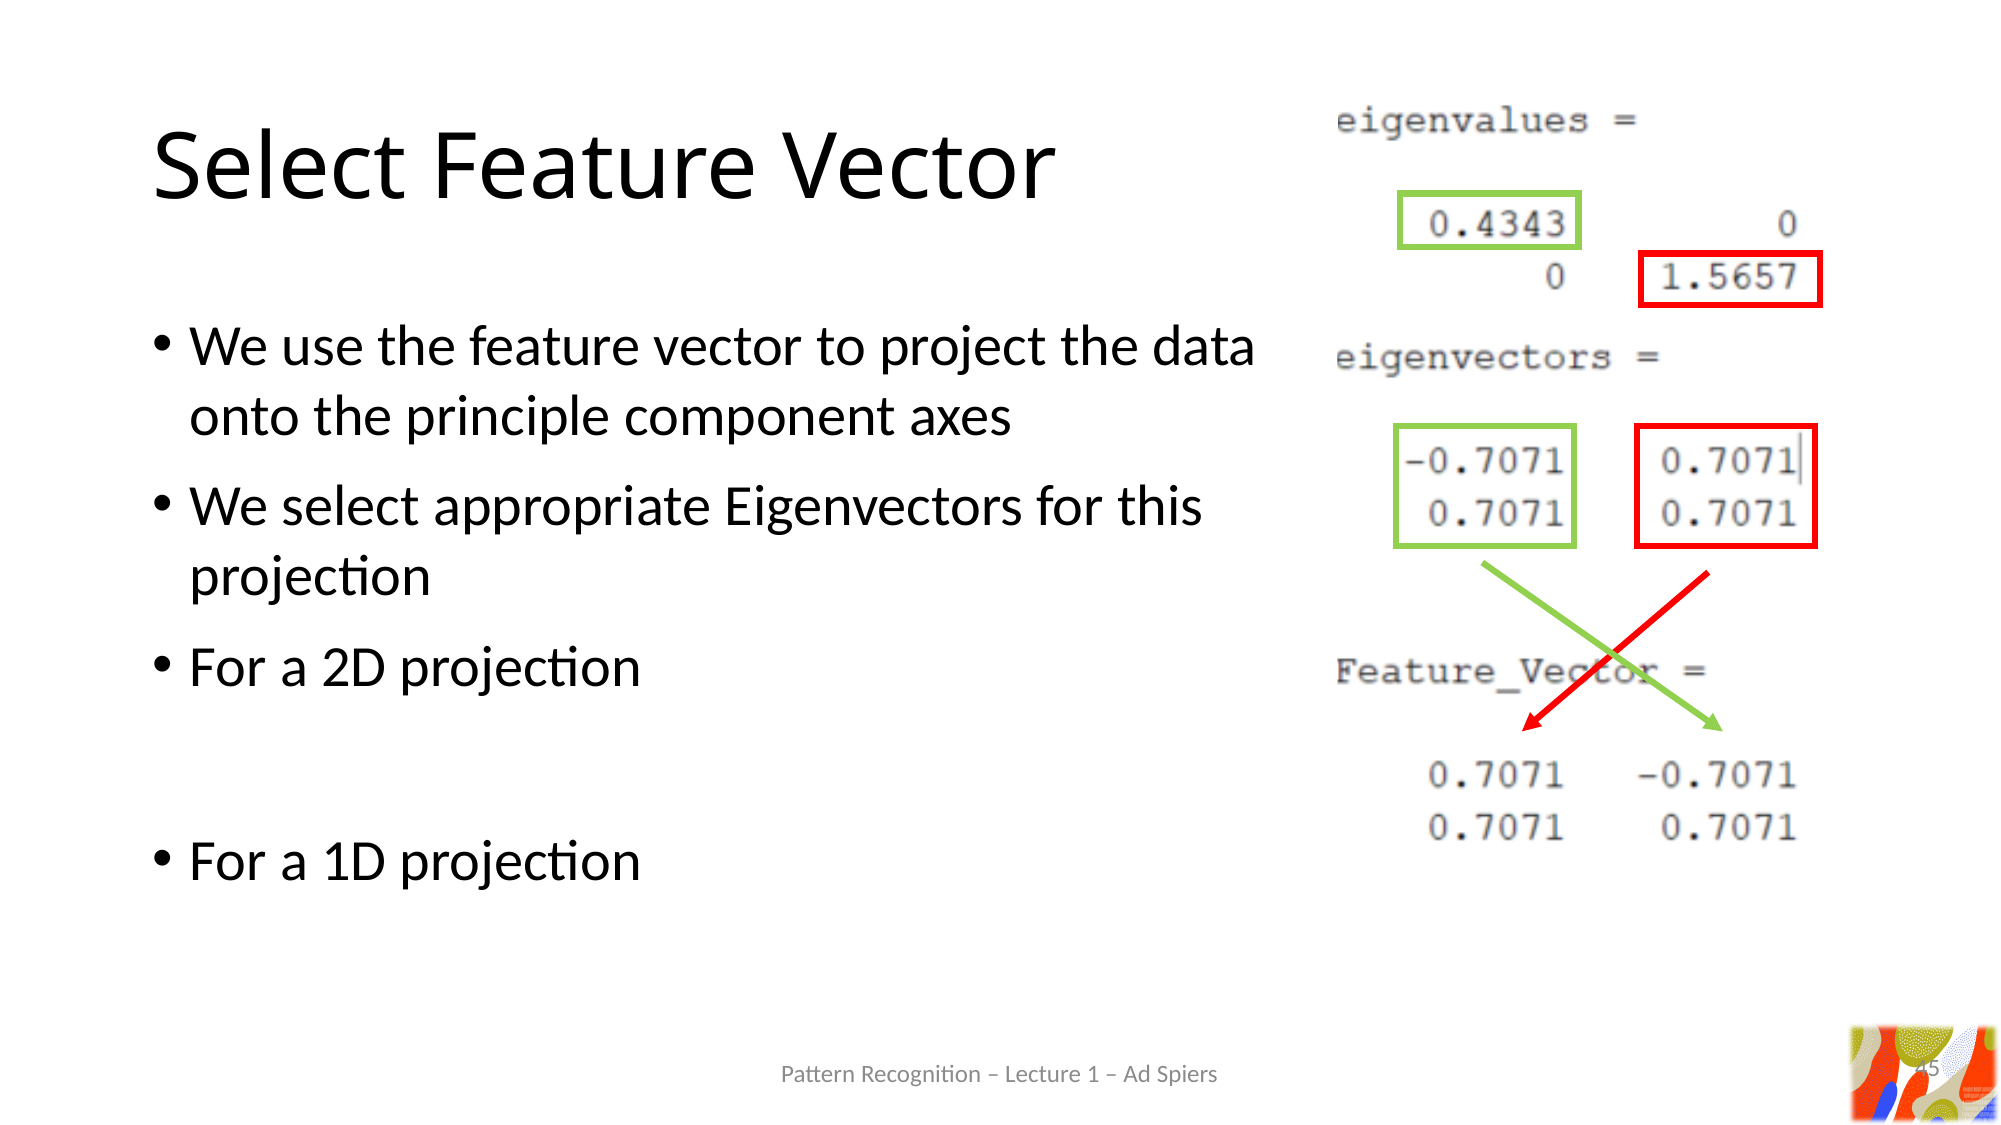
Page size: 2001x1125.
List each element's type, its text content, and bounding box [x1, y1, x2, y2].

picture [1337, 87, 1842, 553]
footer Pattern Recognition – Lecture 1 – Ad Spiers [662, 1042, 1338, 1103]
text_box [1482, 562, 1723, 732]
picture [1337, 644, 1842, 878]
title Select Feature Vector [137, 59, 1863, 278]
slide_number 45 [1505, 1036, 1956, 1097]
picture [1854, 1030, 1992, 1117]
